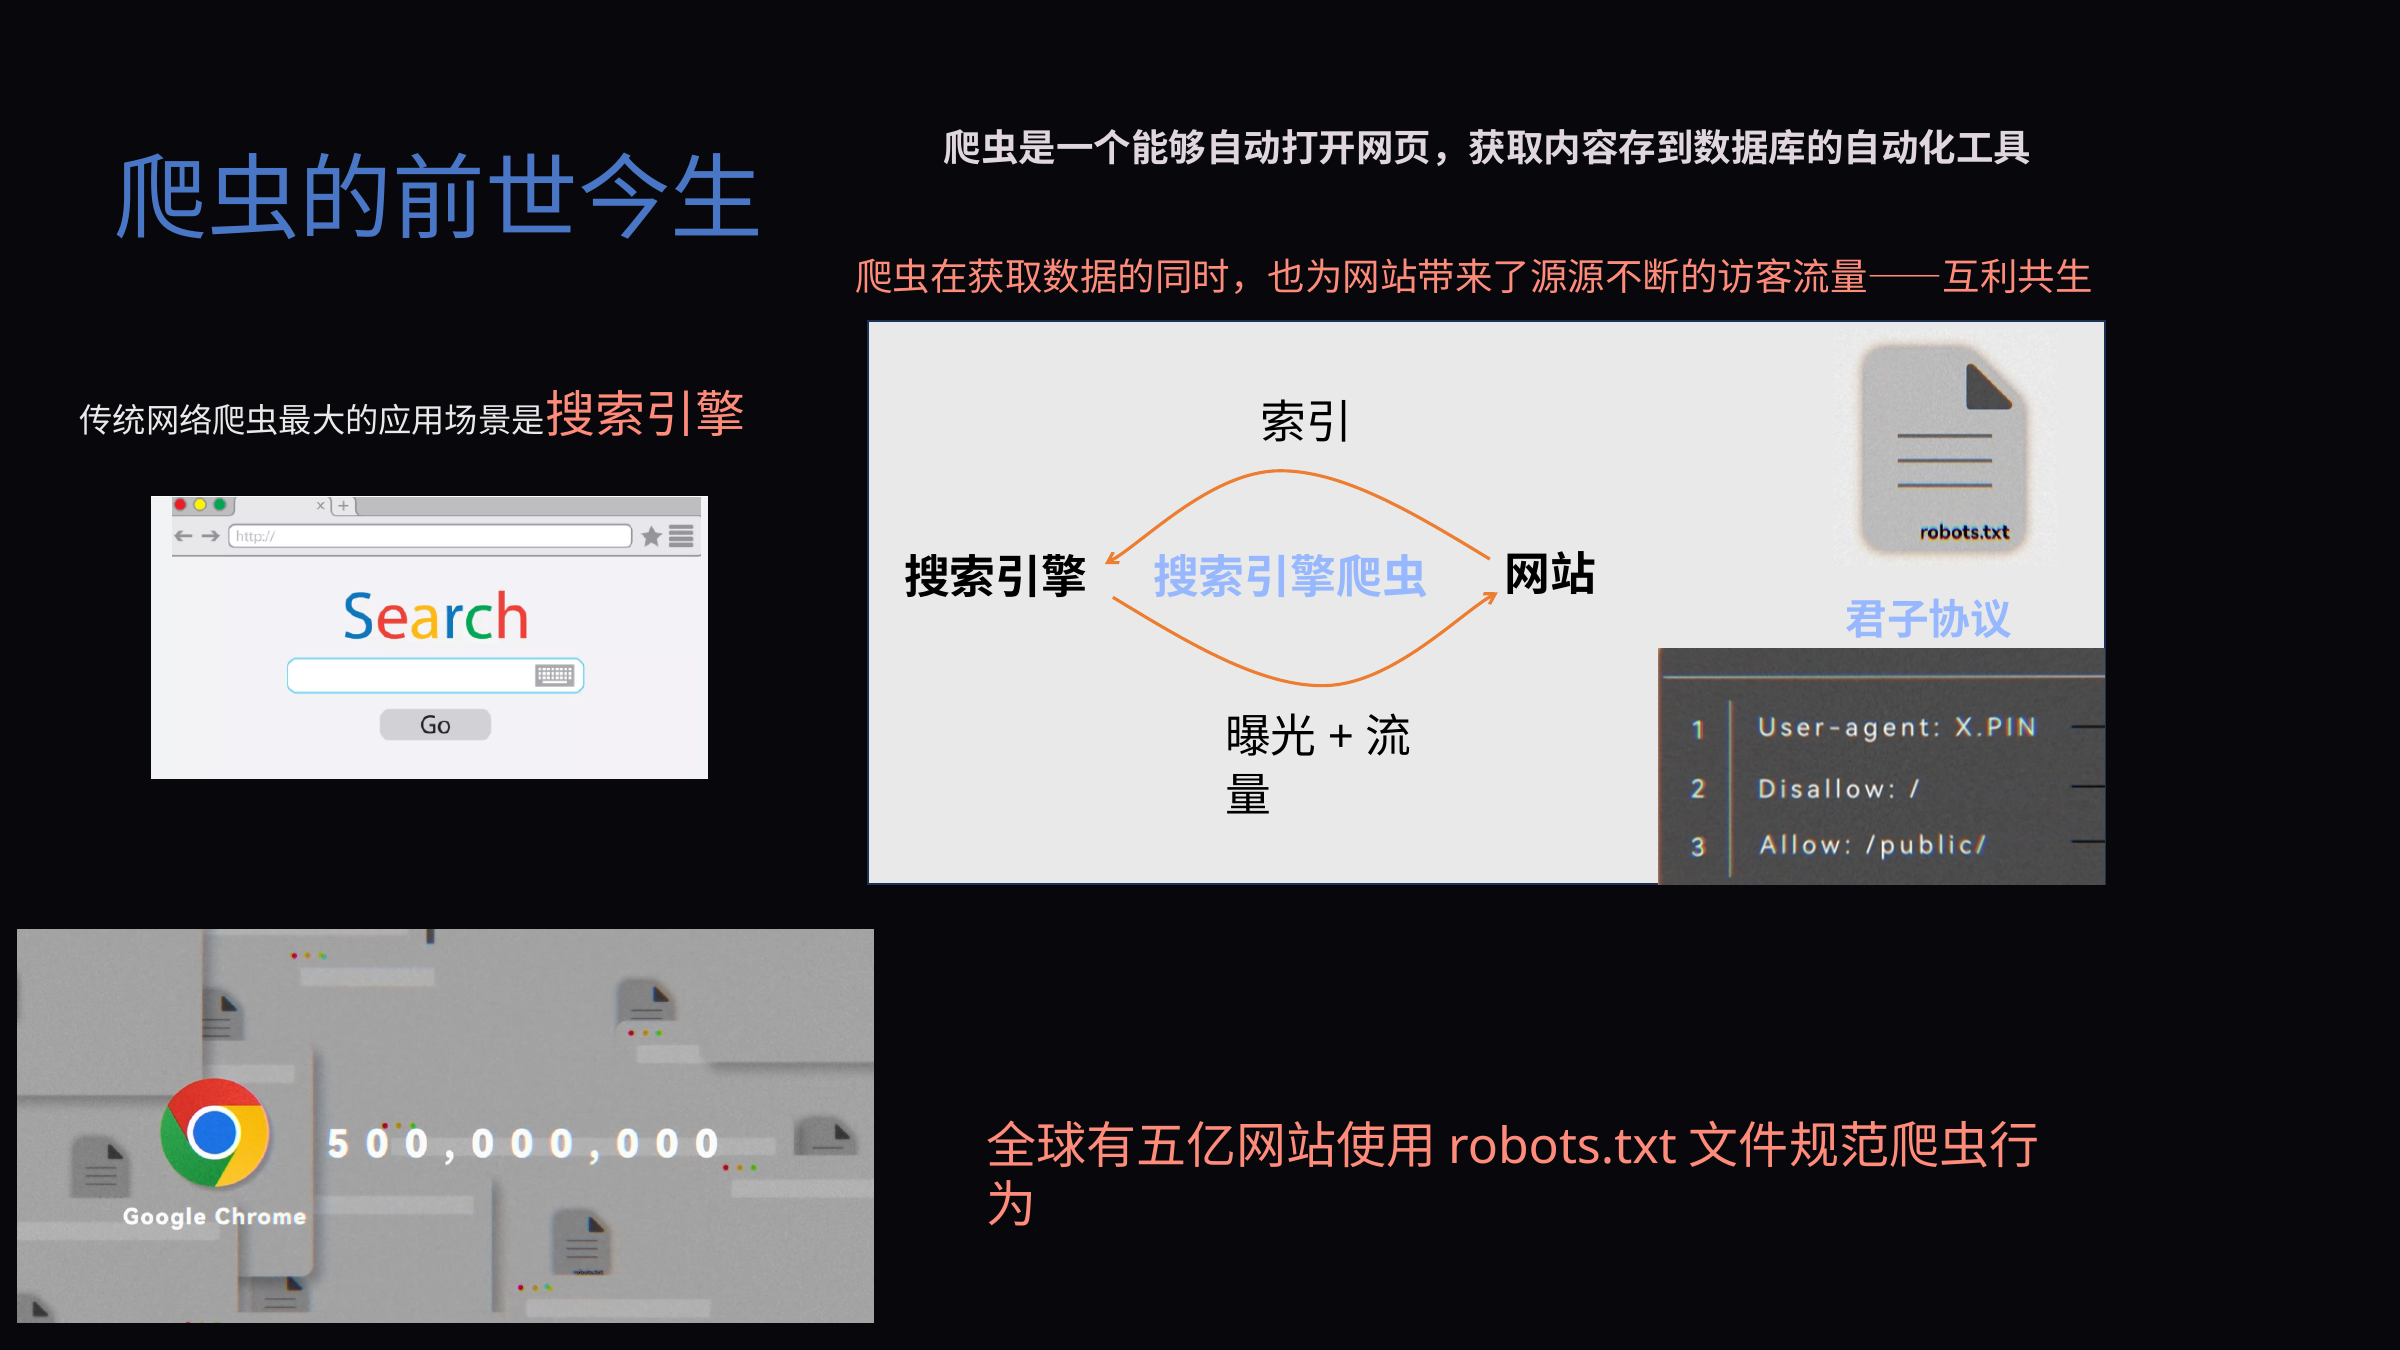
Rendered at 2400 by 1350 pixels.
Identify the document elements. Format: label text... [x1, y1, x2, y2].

text_box 君子协议 [1845, 585, 2058, 644]
text_box 传统网络爬虫最大的应用场景是搜索引擎 [79, 382, 812, 466]
text_box 爬虫的前世今生 [114, 134, 802, 251]
text_box 网站 [1504, 542, 1649, 618]
text_box 曝光+流量 [1225, 702, 1447, 762]
text_box [867, 322, 2106, 885]
text_box [1112, 592, 1498, 686]
text_box 搜索引擎爬虫 [1153, 545, 1448, 596]
text_box 爬虫是一个能够自动打开网页，获取内容存到数据库的自动化工具 [943, 109, 2063, 193]
picture [150, 496, 708, 779]
picture [1833, 329, 2058, 566]
picture [1658, 648, 2105, 885]
text_box 全球有五亿网站使用robots.txt文件规范爬虫行为 [986, 1113, 2068, 1184]
text_box [1104, 470, 1490, 565]
picture [17, 929, 874, 1324]
text_box 爬虫在获取数据的同时，也为网站带来了源源不断的访客流量——互利共生 [855, 238, 2151, 322]
text_box 搜索引擎 [904, 544, 1153, 586]
text_box 索引 [1260, 387, 1396, 448]
